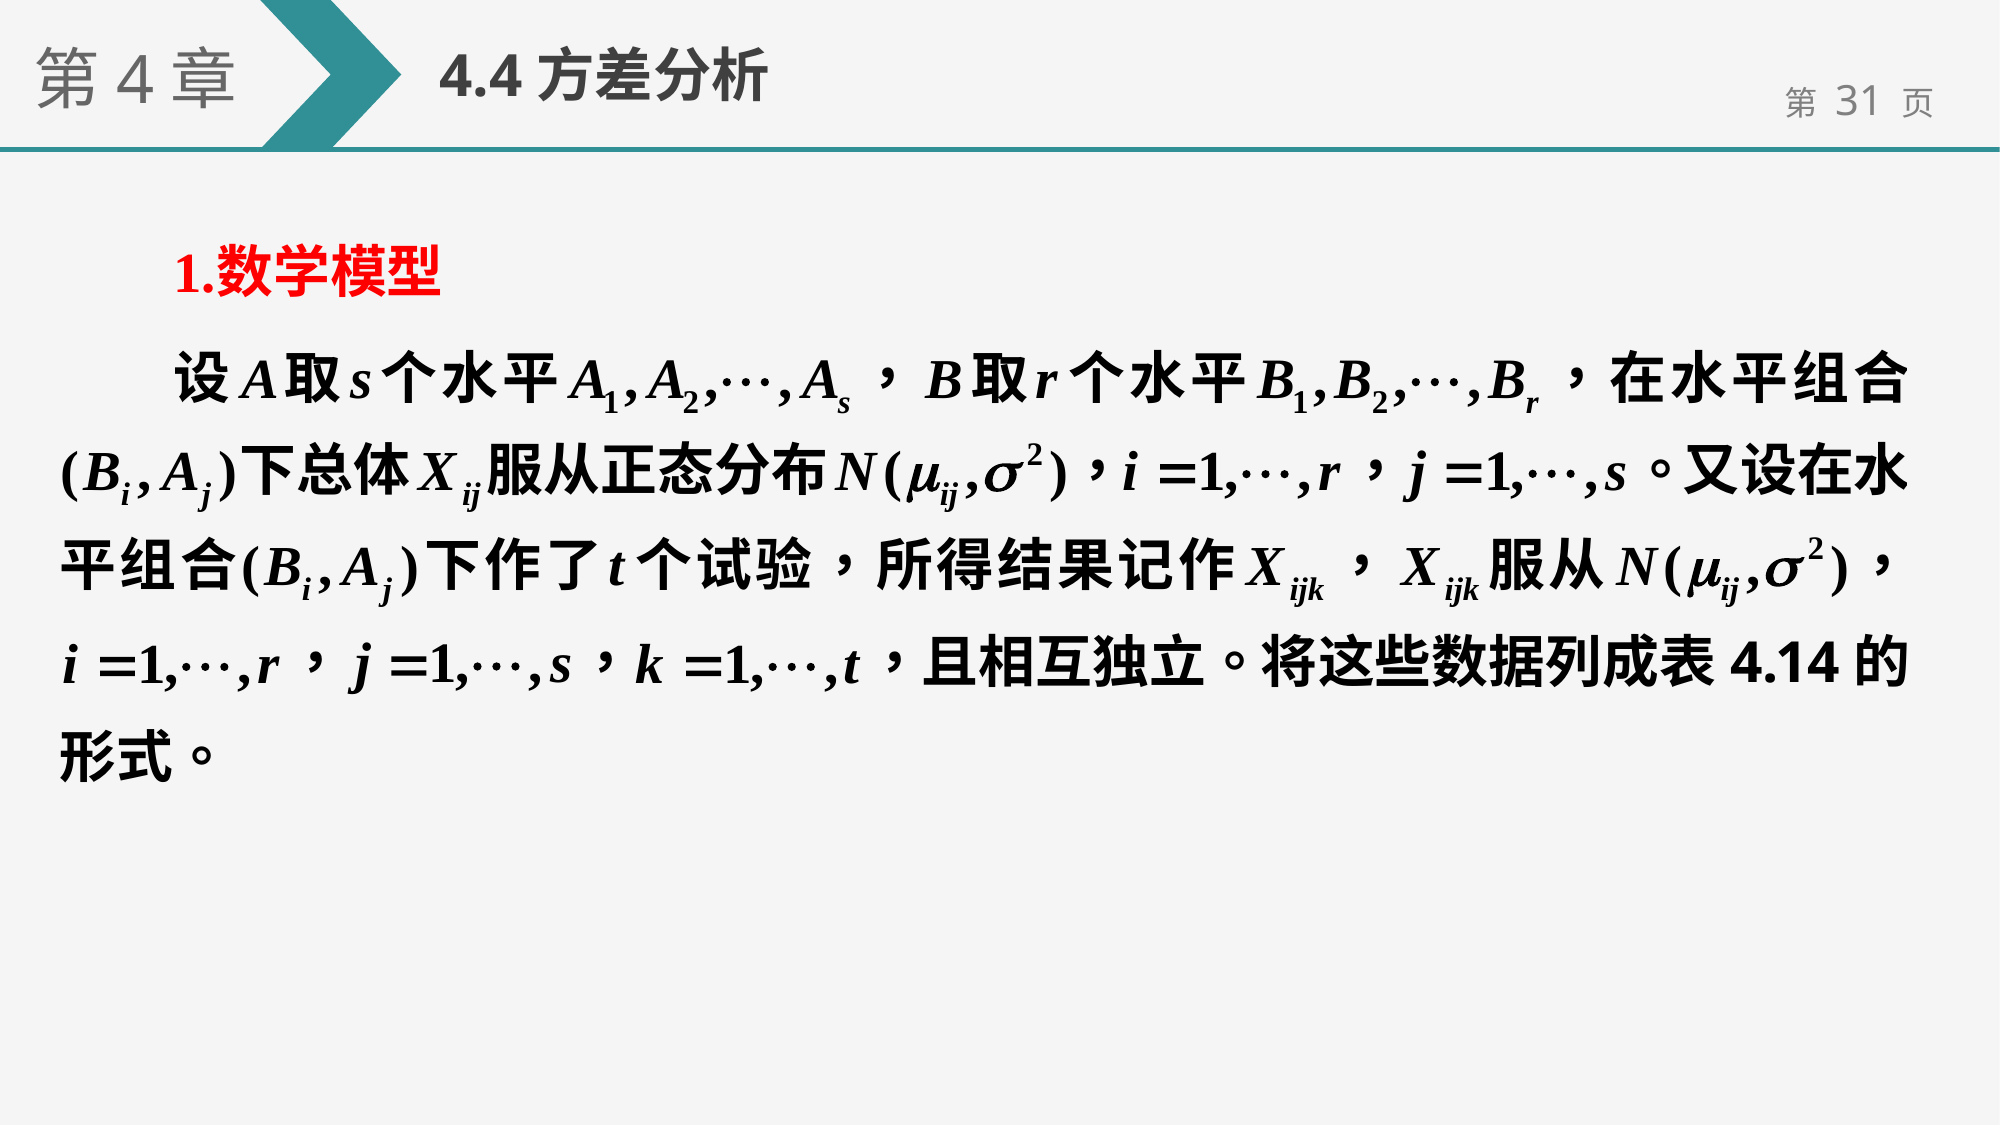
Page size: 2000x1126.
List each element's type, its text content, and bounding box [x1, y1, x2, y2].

text_box 第4章 [19, 29, 253, 125]
text_box [258, 0, 403, 148]
text_box 4.4方差分析 [424, 31, 1366, 116]
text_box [59, 218, 1907, 851]
